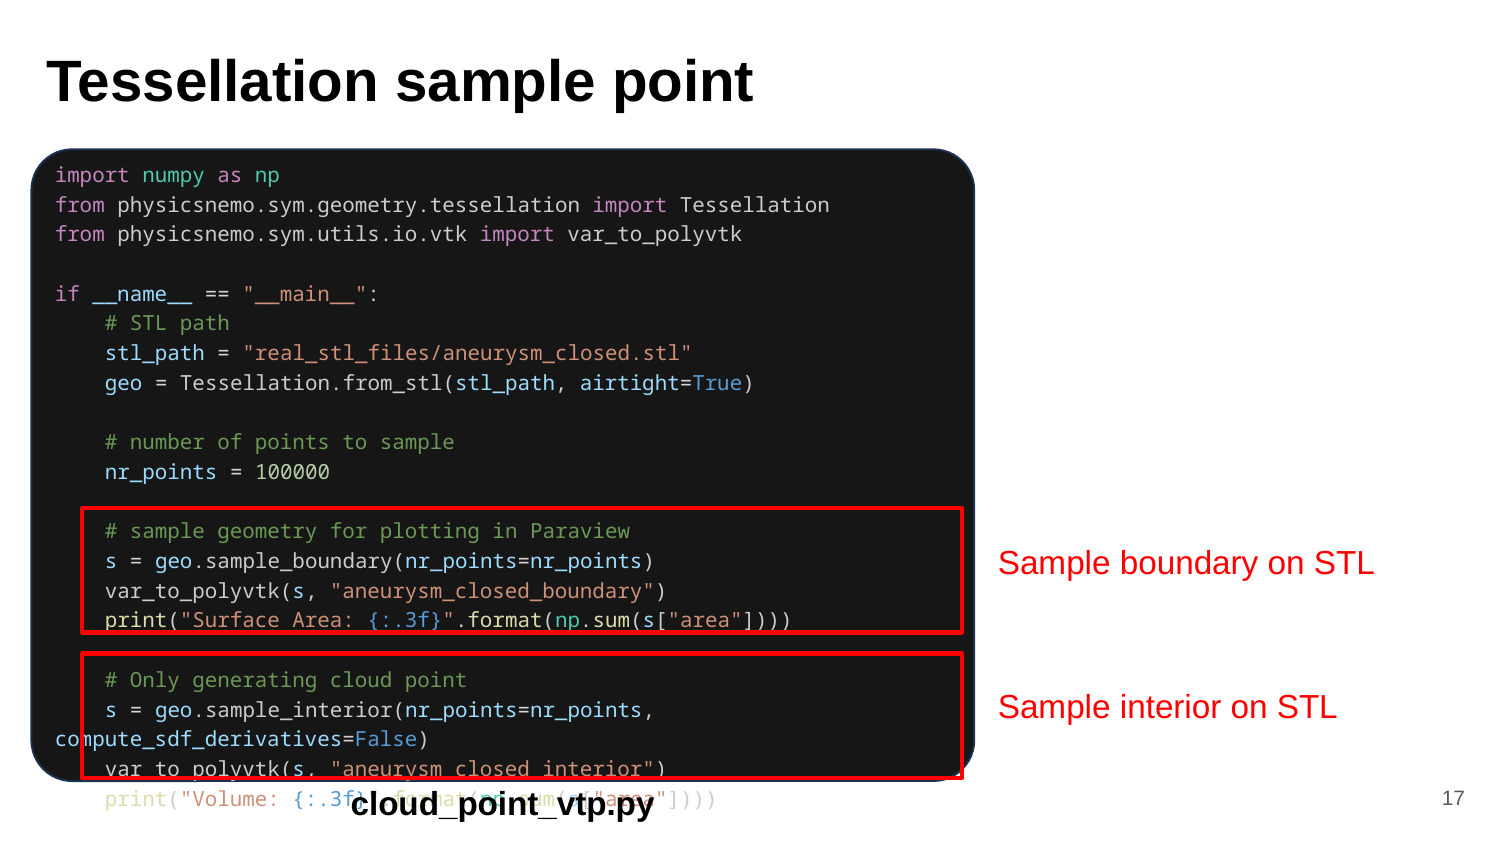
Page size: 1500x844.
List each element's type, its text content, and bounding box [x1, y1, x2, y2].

text_box cloud_point_vtp.py [127, 780, 878, 830]
slide_number 17 [1389, 764, 1480, 830]
text_box [80, 506, 964, 635]
text_box [80, 651, 964, 780]
title Tessellation sample point [31, 44, 1284, 129]
text_box Sample boundary on STL [982, 526, 1500, 597]
text_box import numpy as np from physicsnemo.sym.geometry.tessellation import Tessellation from physicsnemo.sym.utils.io.vtk import var_to_polyvtk if __name__ == "__main__": # STL path stl_path = "real_stl_files/aneurysm_closed.stl" geo = Tessellation.from_stl(stl_path, airtight=True) # number of points to sample nr_points = 100000 # sample geometry for plotting in Paraview s = geo.sample_boundary(nr_points=nr_points) var_to_polyvtk(s, "aneurysm_closed_boundary") print("Surface Area: {:.3f}".format(np.sum(s["area"]))) # Only generating cloud point s = geo.sample_interior(nr_points=nr_points, compute_sdf_derivatives=False) var_to_polyvtk(s, "aneurysm_closed_interior") print("Volume: {:.3f}".format(np.sum(s["area"]))) [40, 149, 1005, 818]
text_box Sample interior on STL [982, 670, 1500, 741]
text_box [31, 165, 40, 766]
